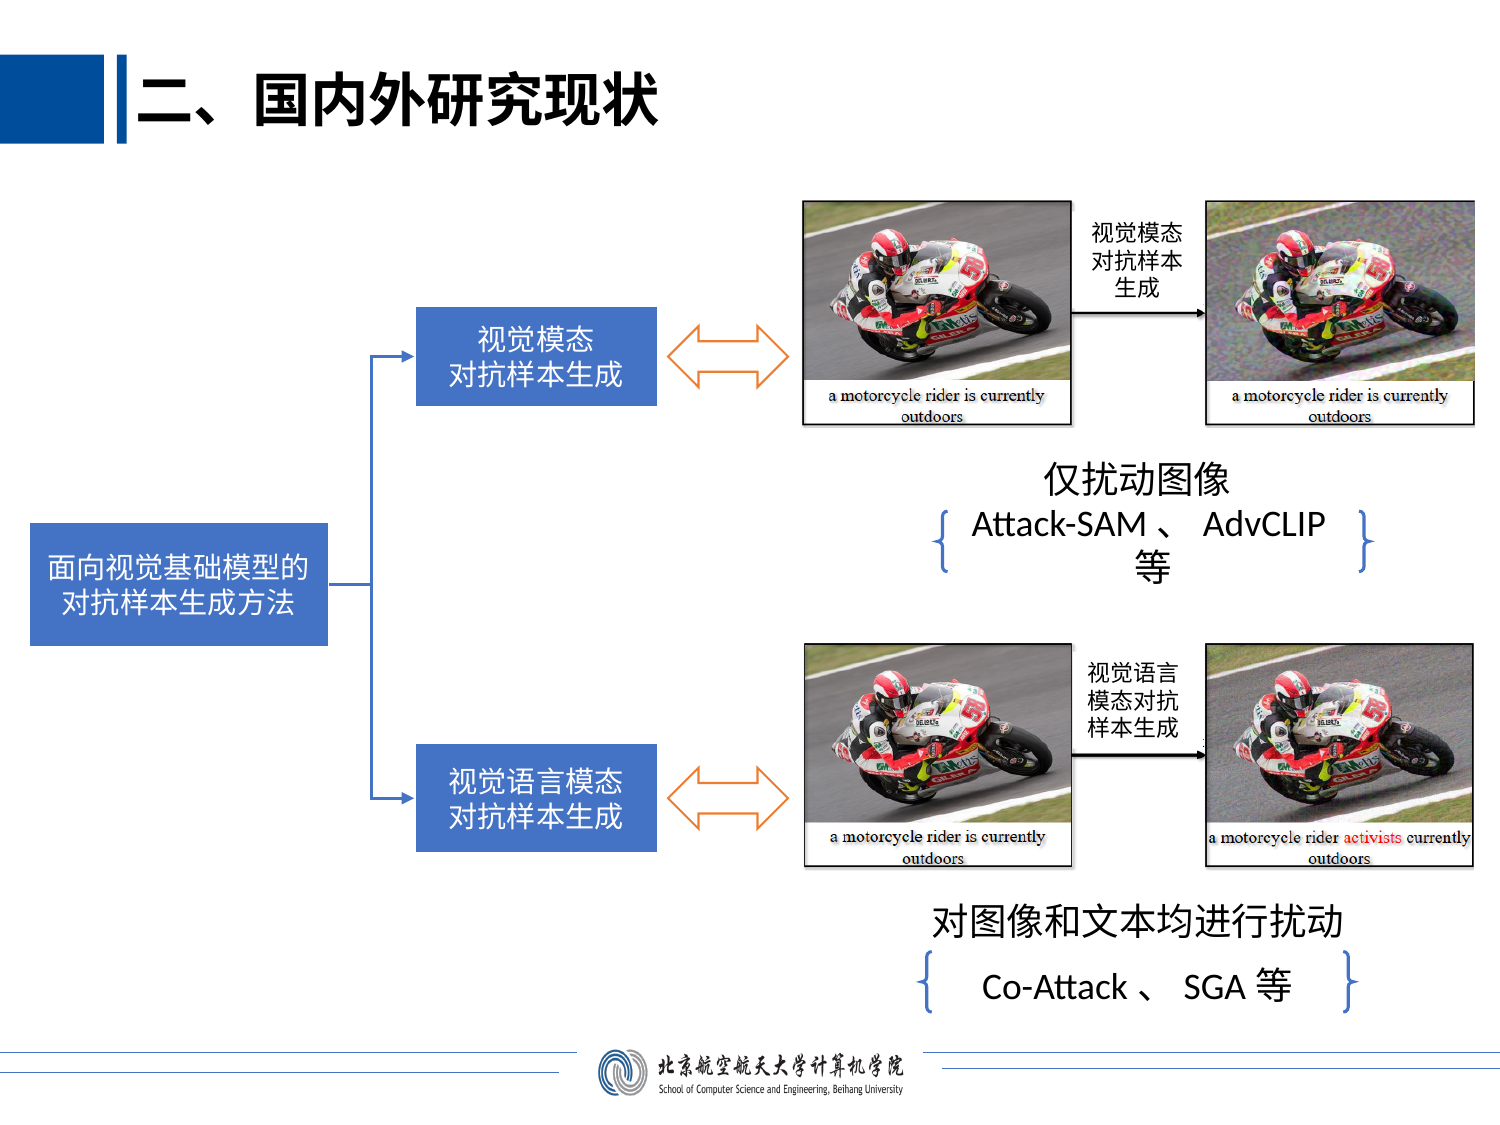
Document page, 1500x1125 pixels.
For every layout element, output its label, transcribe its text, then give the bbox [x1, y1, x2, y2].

text_box 视觉语言模态 对抗样本生成 [412, 741, 660, 855]
text_box [666, 323, 790, 390]
picture [590, 1049, 910, 1096]
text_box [329, 584, 415, 799]
text_box 视觉模态 对抗样本生成 [412, 304, 660, 409]
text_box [329, 356, 415, 584]
text_box Co-Attack、SGA等 [919, 951, 1356, 1013]
text_box [666, 765, 790, 832]
text_box 面向视觉基础模型的 对抗样本生成方法 [26, 520, 329, 649]
text_box 仅扰动图像 [887, 448, 1388, 509]
text_box 对图像和文本均进行扰动 [888, 890, 1388, 951]
text_box Attack-SAM、AdvCLIP等 [935, 510, 1372, 573]
picture [797, 631, 1479, 871]
picture [797, 200, 1479, 429]
list 二、国内外研究现状 [120, 63, 1500, 153]
